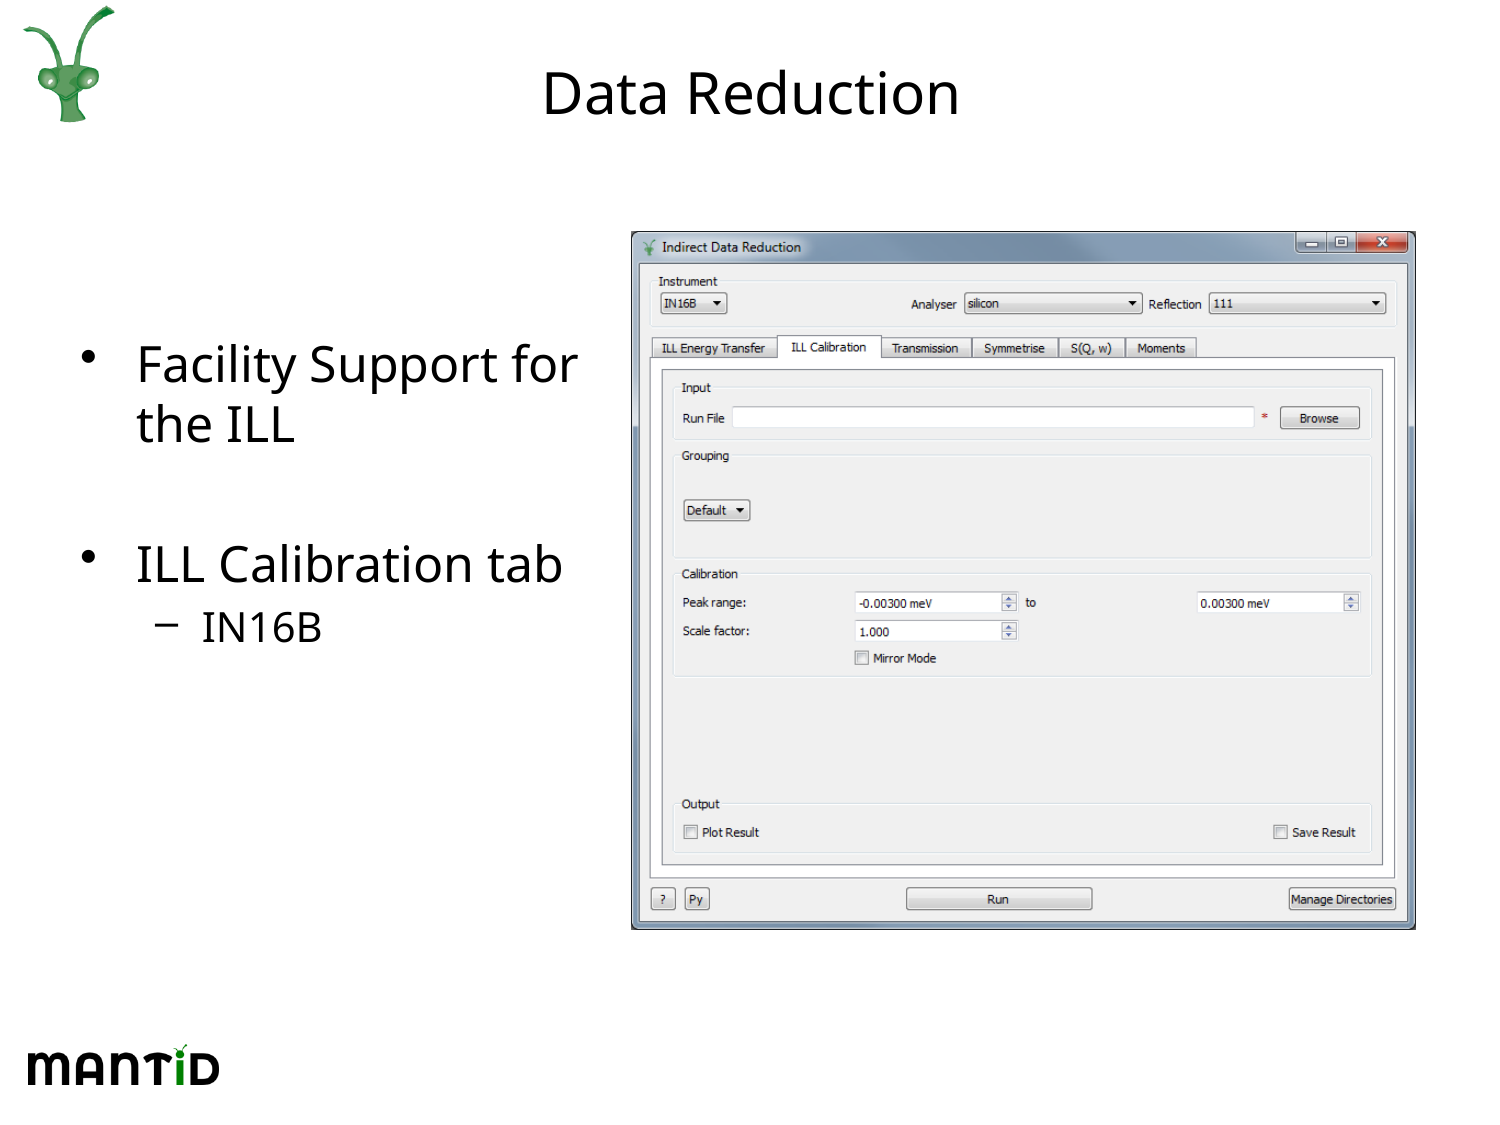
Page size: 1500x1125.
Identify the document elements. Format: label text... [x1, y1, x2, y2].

picture [631, 231, 1416, 931]
picture [0, 0, 76, 127]
picture [28, 1044, 219, 1085]
list Facility Support for the ILL ILL Calibration tab IN16B [64, 255, 626, 917]
title Data Reduction [76, 0, 1427, 185]
